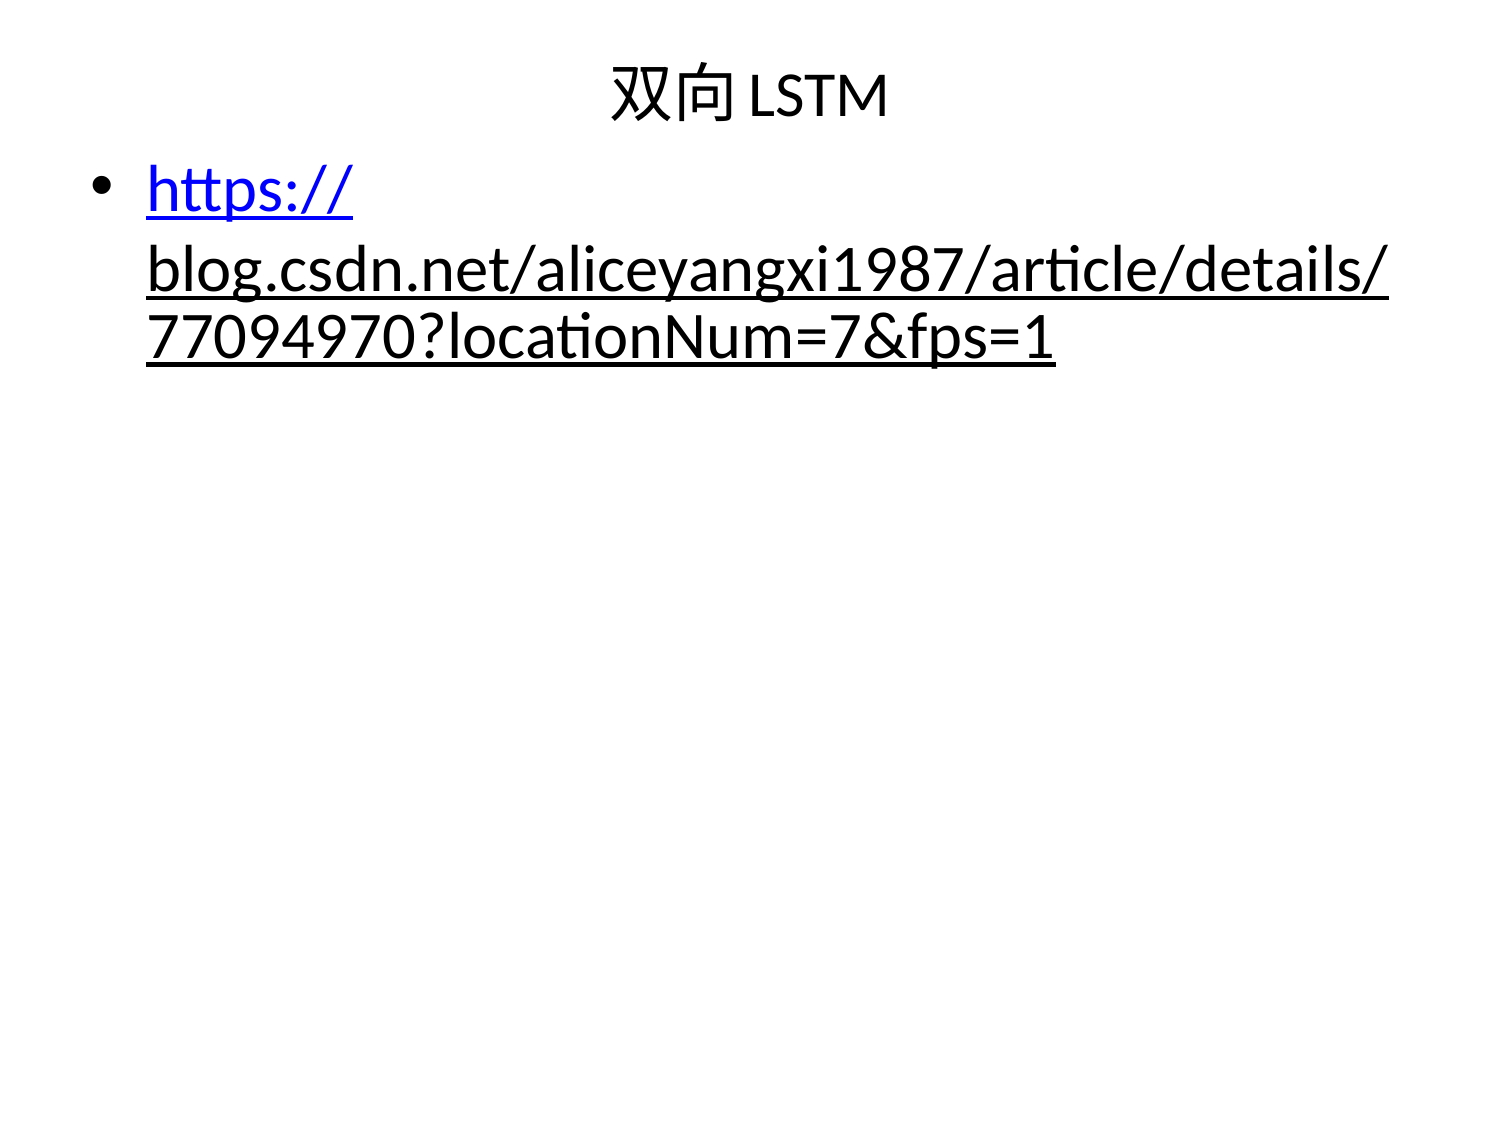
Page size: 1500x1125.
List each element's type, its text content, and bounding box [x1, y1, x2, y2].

list https://blog.csdn.net/aliceyangxi1987/article/details/77094970?locationNum=7&fps=1 [75, 137, 1425, 1005]
title 双向LSTM [75, 45, 1425, 137]
